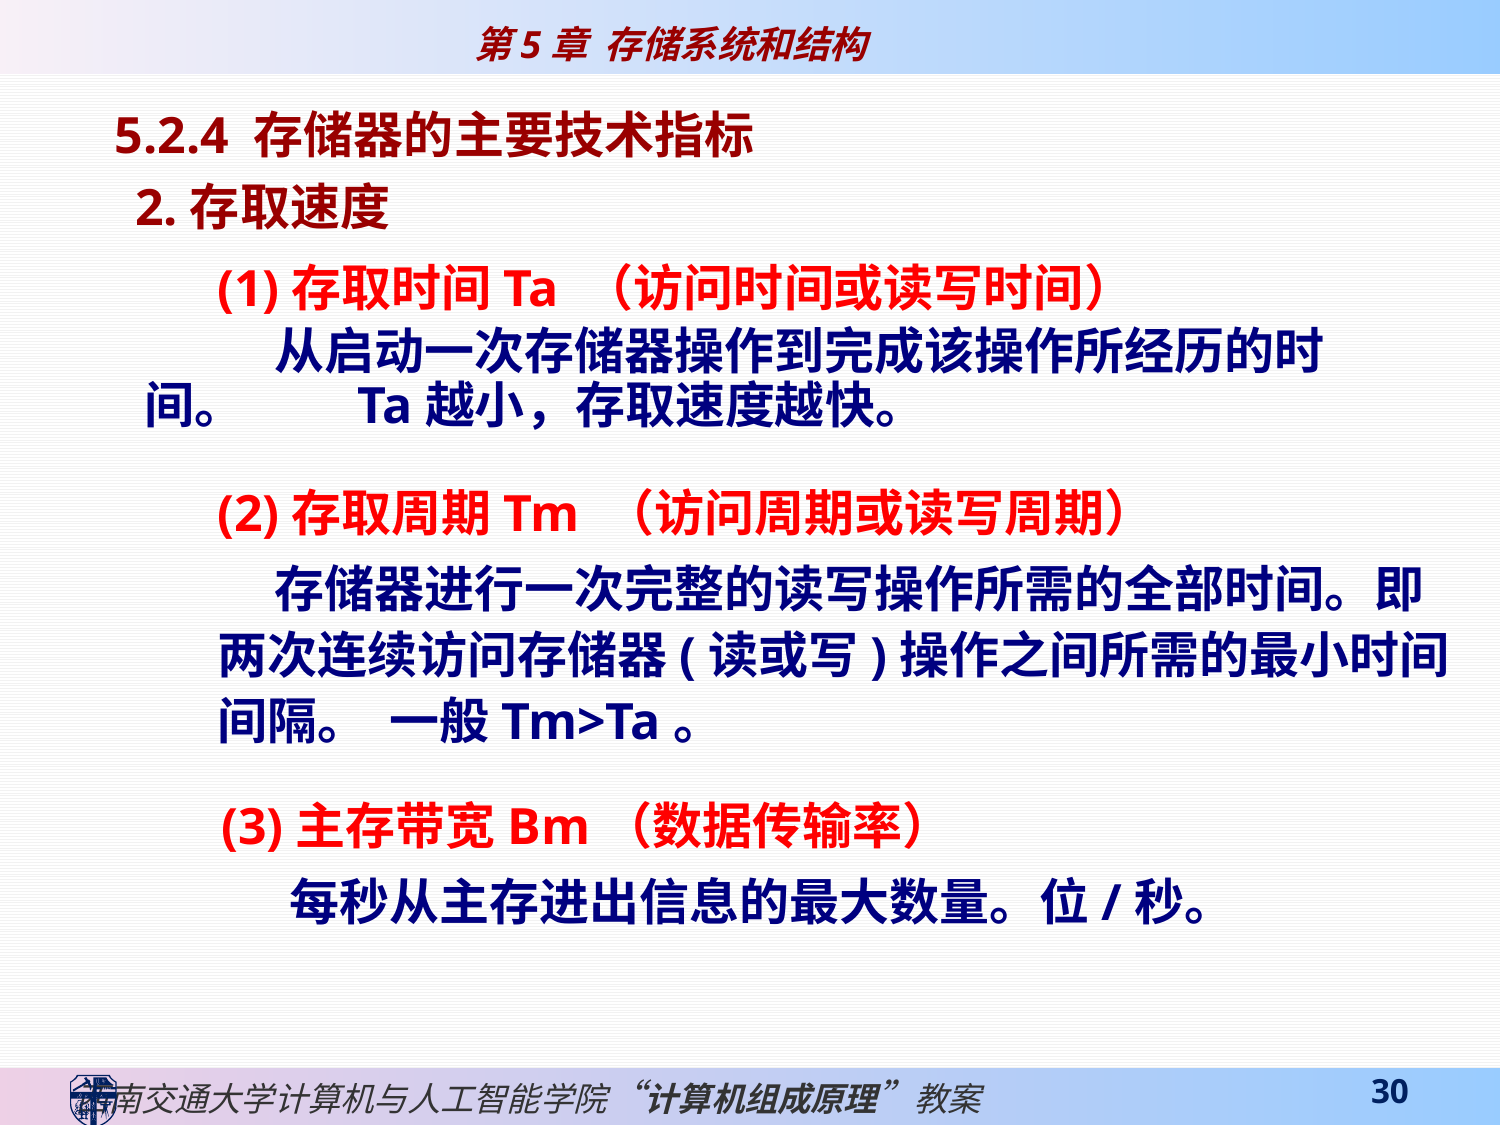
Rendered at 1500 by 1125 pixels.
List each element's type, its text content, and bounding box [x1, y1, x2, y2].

text_box 2.存取速度 [94, 156, 1442, 244]
text_box (2)存取周期Tm （访问周期或读写周期） 存储器进行一次完整的读写操作所需的全部时间。即两次连续访问存储器(读或写)操作之间所需的最小时间间隔。 一般Tm>Ta。 [100, 467, 1471, 750]
text_box (1)存取时间Ta （访问时间或读写时间） 从启动一次存储器操作到完成该操作所经历的时间。 Ta越小，存取速度越快。 [100, 255, 1436, 435]
text_box 5.2.4 存储器的主要技术指标 [100, 90, 1022, 171]
table_header 地址范围（空间） [1226, 0, 1230, 73]
text_box (3)主存带宽Bm（数据传输率） 每秒从主存进出信息的最大数量。位/秒。 [88, 780, 1430, 931]
